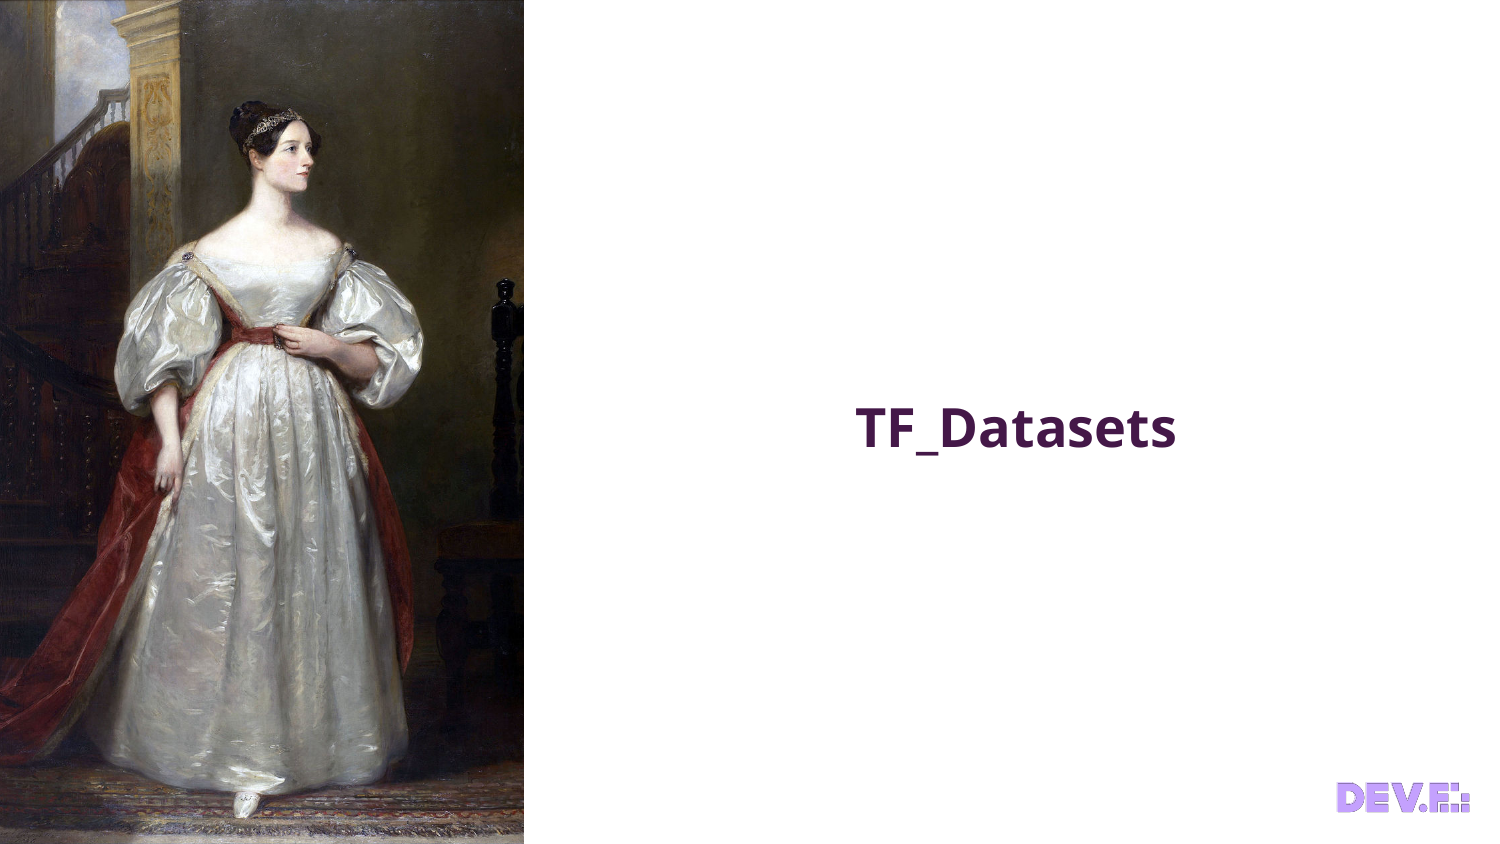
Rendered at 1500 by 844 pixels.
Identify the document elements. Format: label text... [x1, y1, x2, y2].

picture [1330, 776, 1474, 818]
picture [0, 0, 524, 844]
text_box TF_Datasets [611, 370, 1422, 474]
